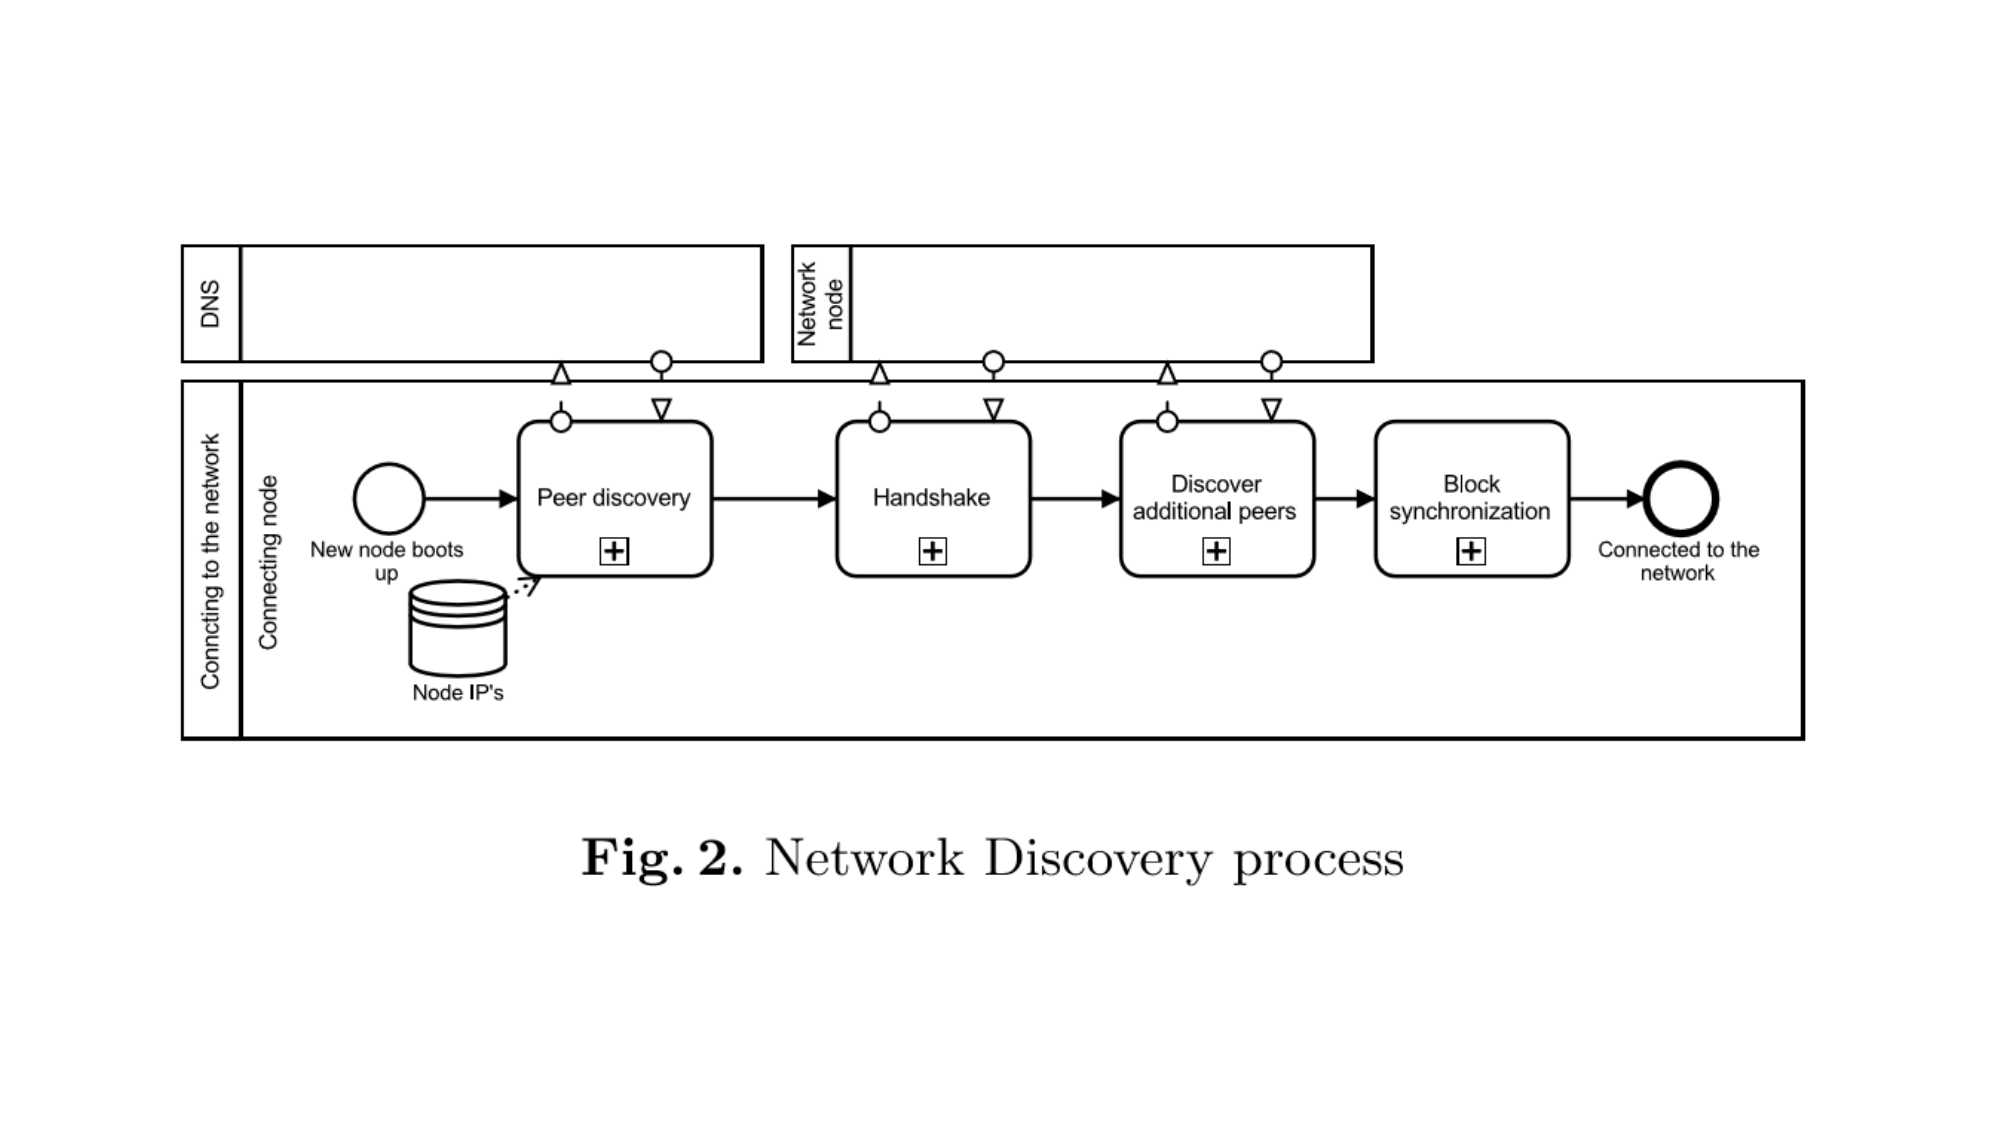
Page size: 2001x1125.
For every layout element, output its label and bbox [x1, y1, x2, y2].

picture [0, 191, 2000, 933]
